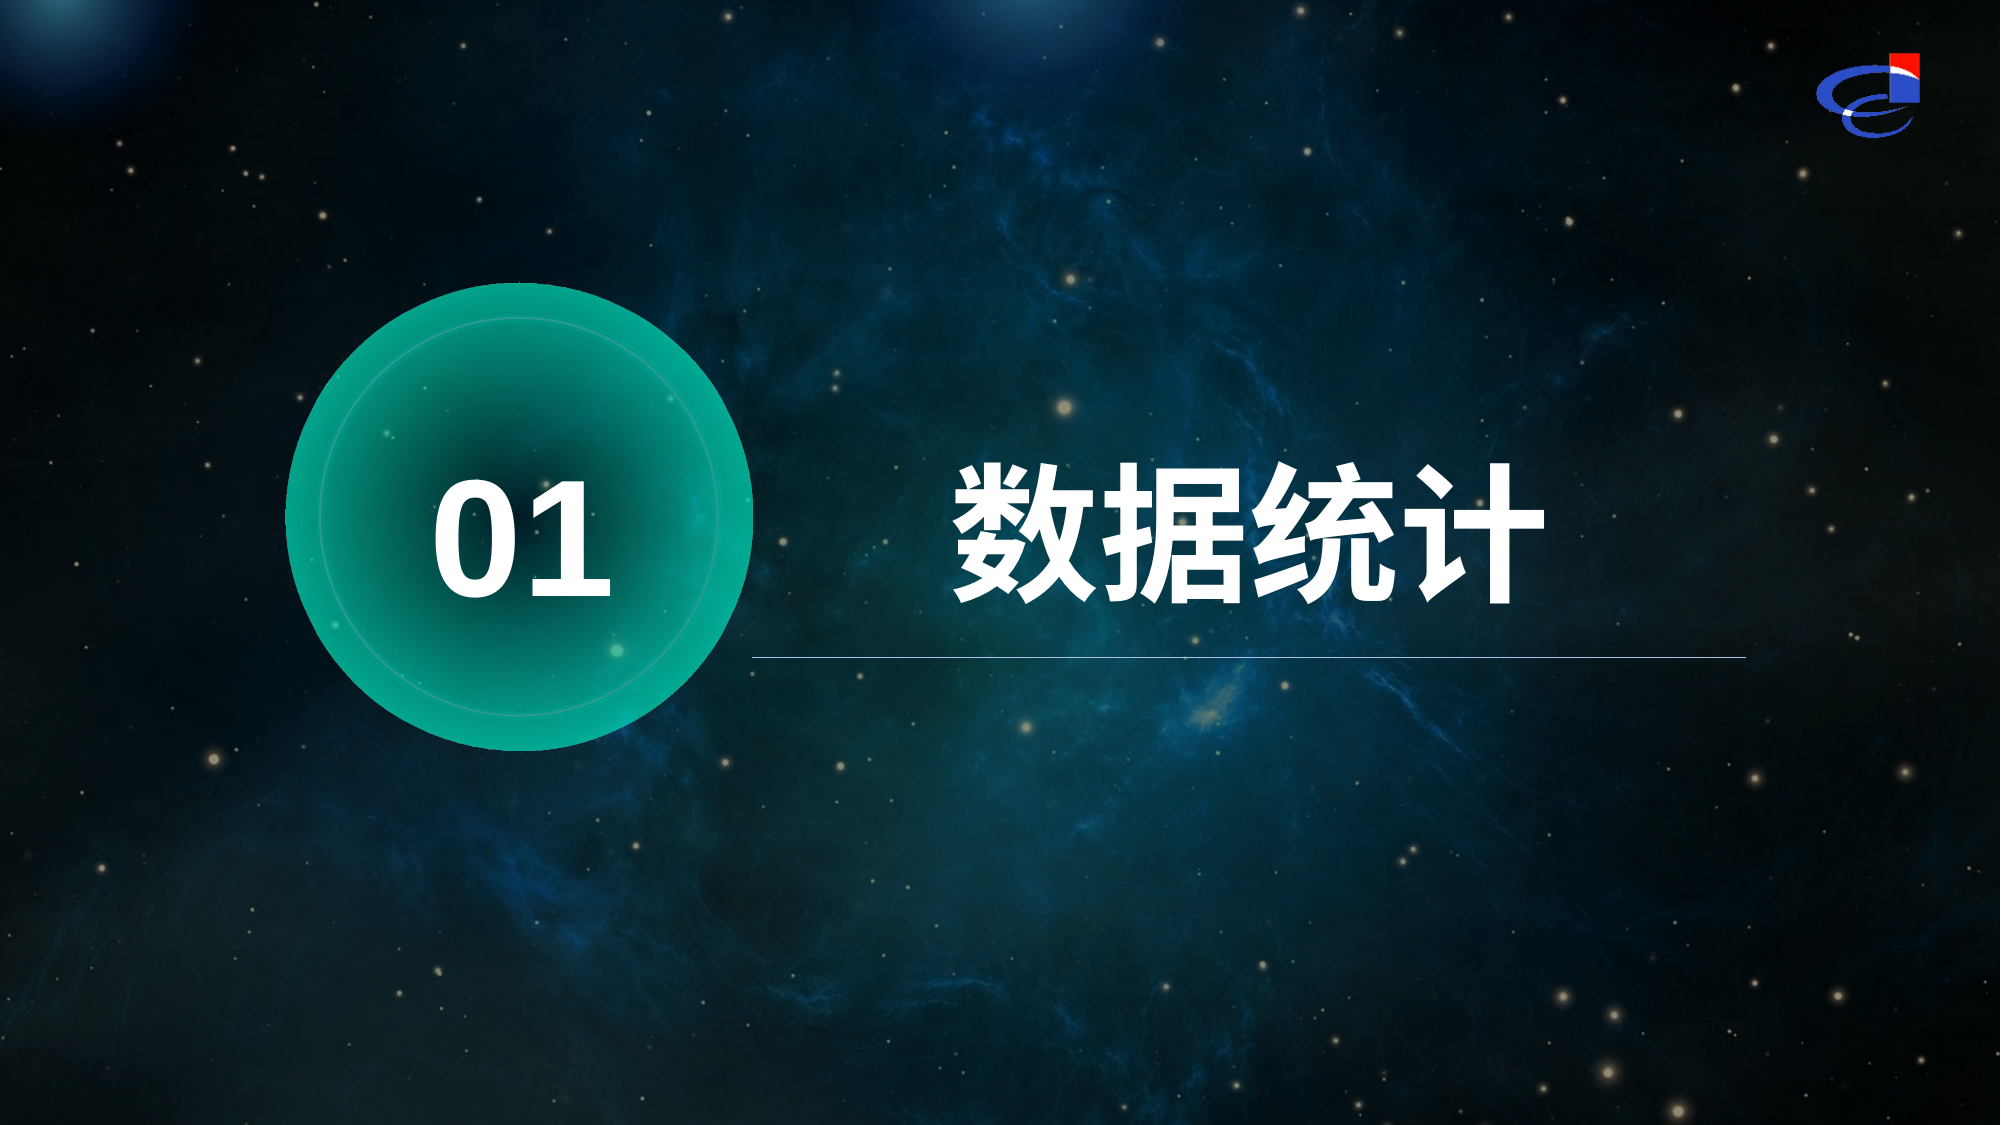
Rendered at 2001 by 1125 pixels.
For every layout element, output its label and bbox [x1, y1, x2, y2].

text_box [284, 282, 753, 751]
picture [0, 0, 2001, 1125]
